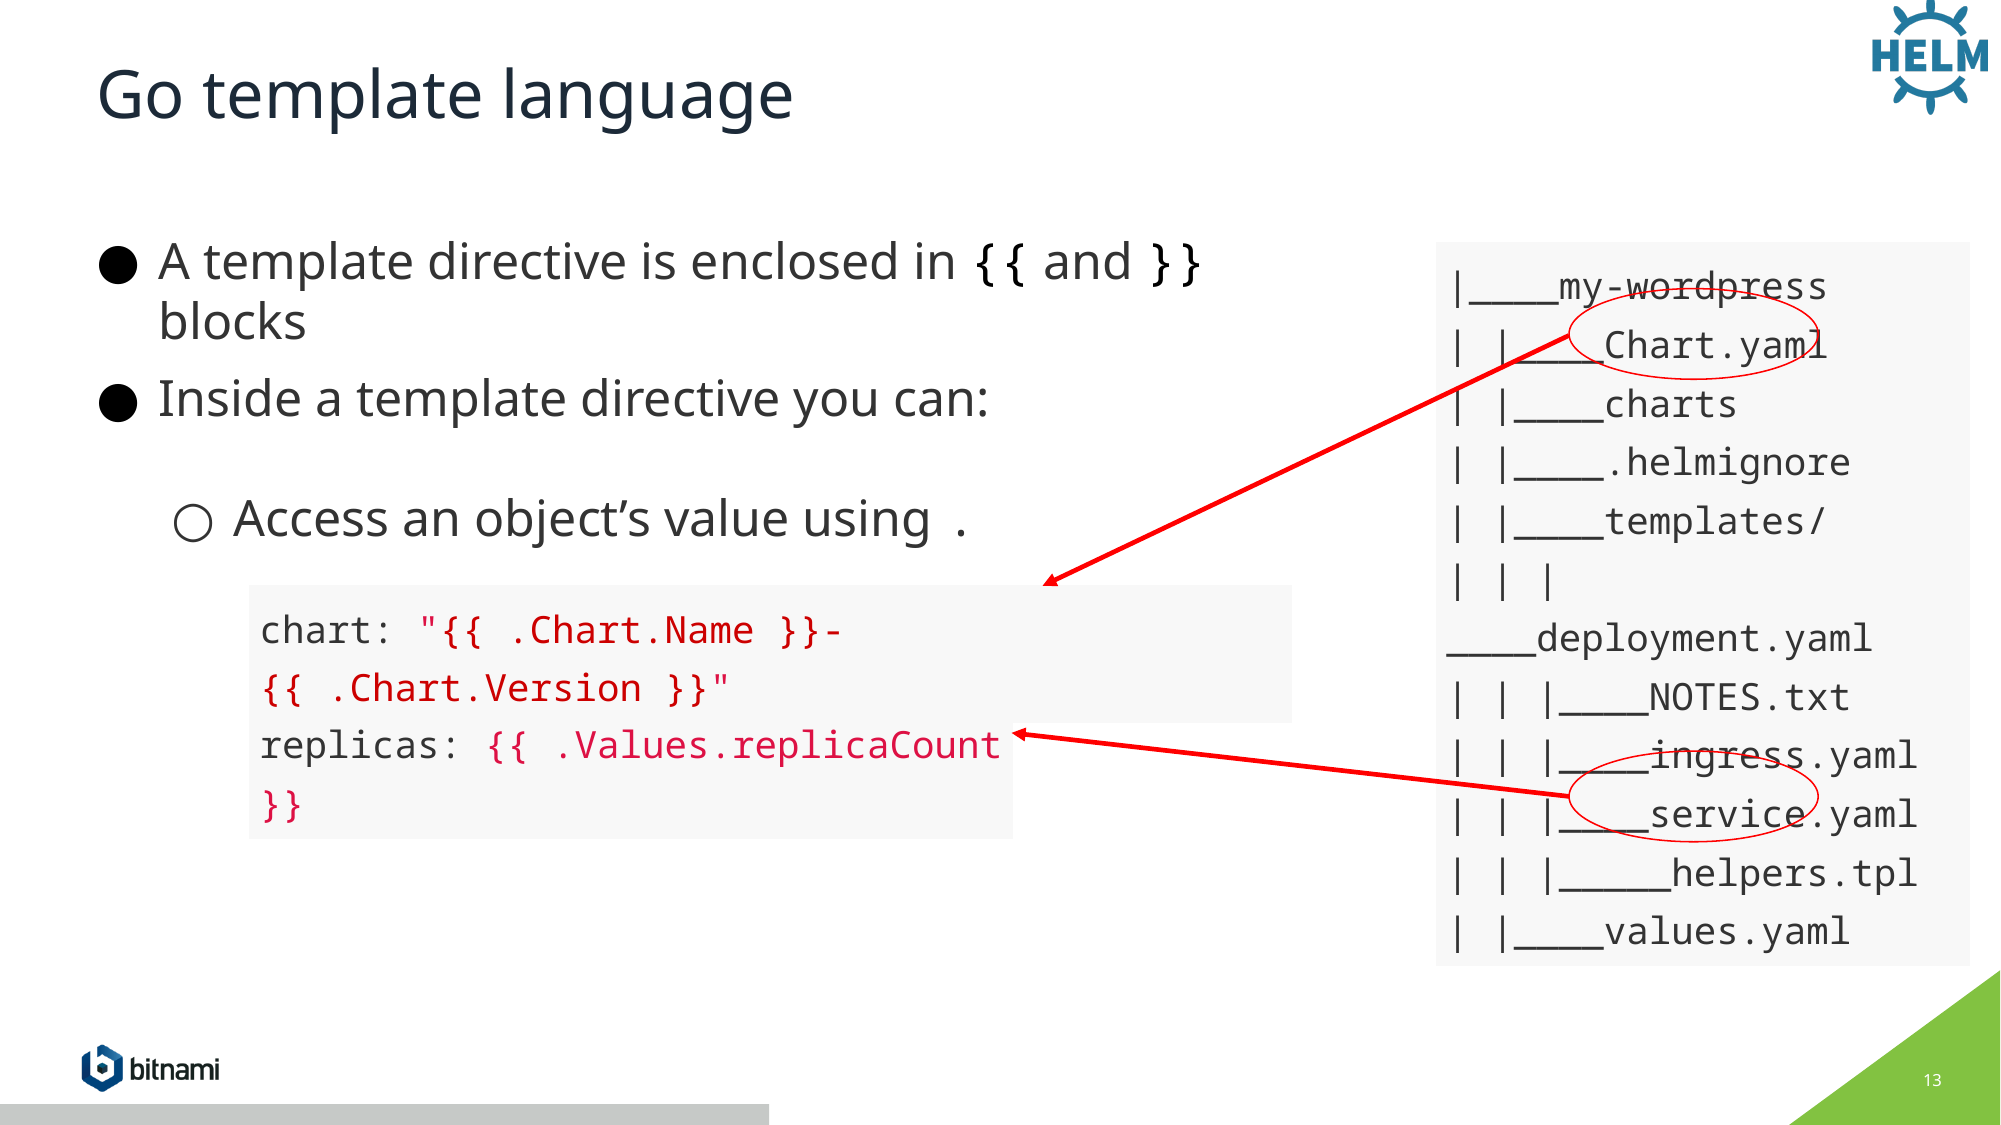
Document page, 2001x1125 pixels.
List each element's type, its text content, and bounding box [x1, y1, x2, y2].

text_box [1042, 335, 1570, 587]
text_box [0, 1104, 770, 1125]
picture [1871, 0, 1989, 116]
slide_number ‹#› [1902, 1051, 1958, 1111]
table_header replicas: {{ .Values.replicaCount }} [249, 723, 1013, 839]
text_box [1569, 288, 1819, 380]
table_header chart: "{{ .Chart.Name }}-{{ .Chart.Version }}" [249, 585, 1292, 723]
text_box A template directive is enclosed in {{ and }} blocks [68, 214, 1369, 351]
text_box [1011, 732, 1570, 797]
text_box Inside a template directive you can: Access an object’s value using . [68, 351, 1037, 551]
title Go template language [81, 46, 1922, 147]
text_box [1570, 751, 1819, 842]
table_header |____my-wordpress | |____Chart.yaml | |____charts | |____.helmignore | |____templates/ | | |____deployment.yaml | | |____NOTES.txt | | |____ingress.yaml | | |____service.yaml | | |_____helpers.tpl | |____values.yaml [1436, 242, 1970, 966]
picture [75, 1040, 225, 1096]
